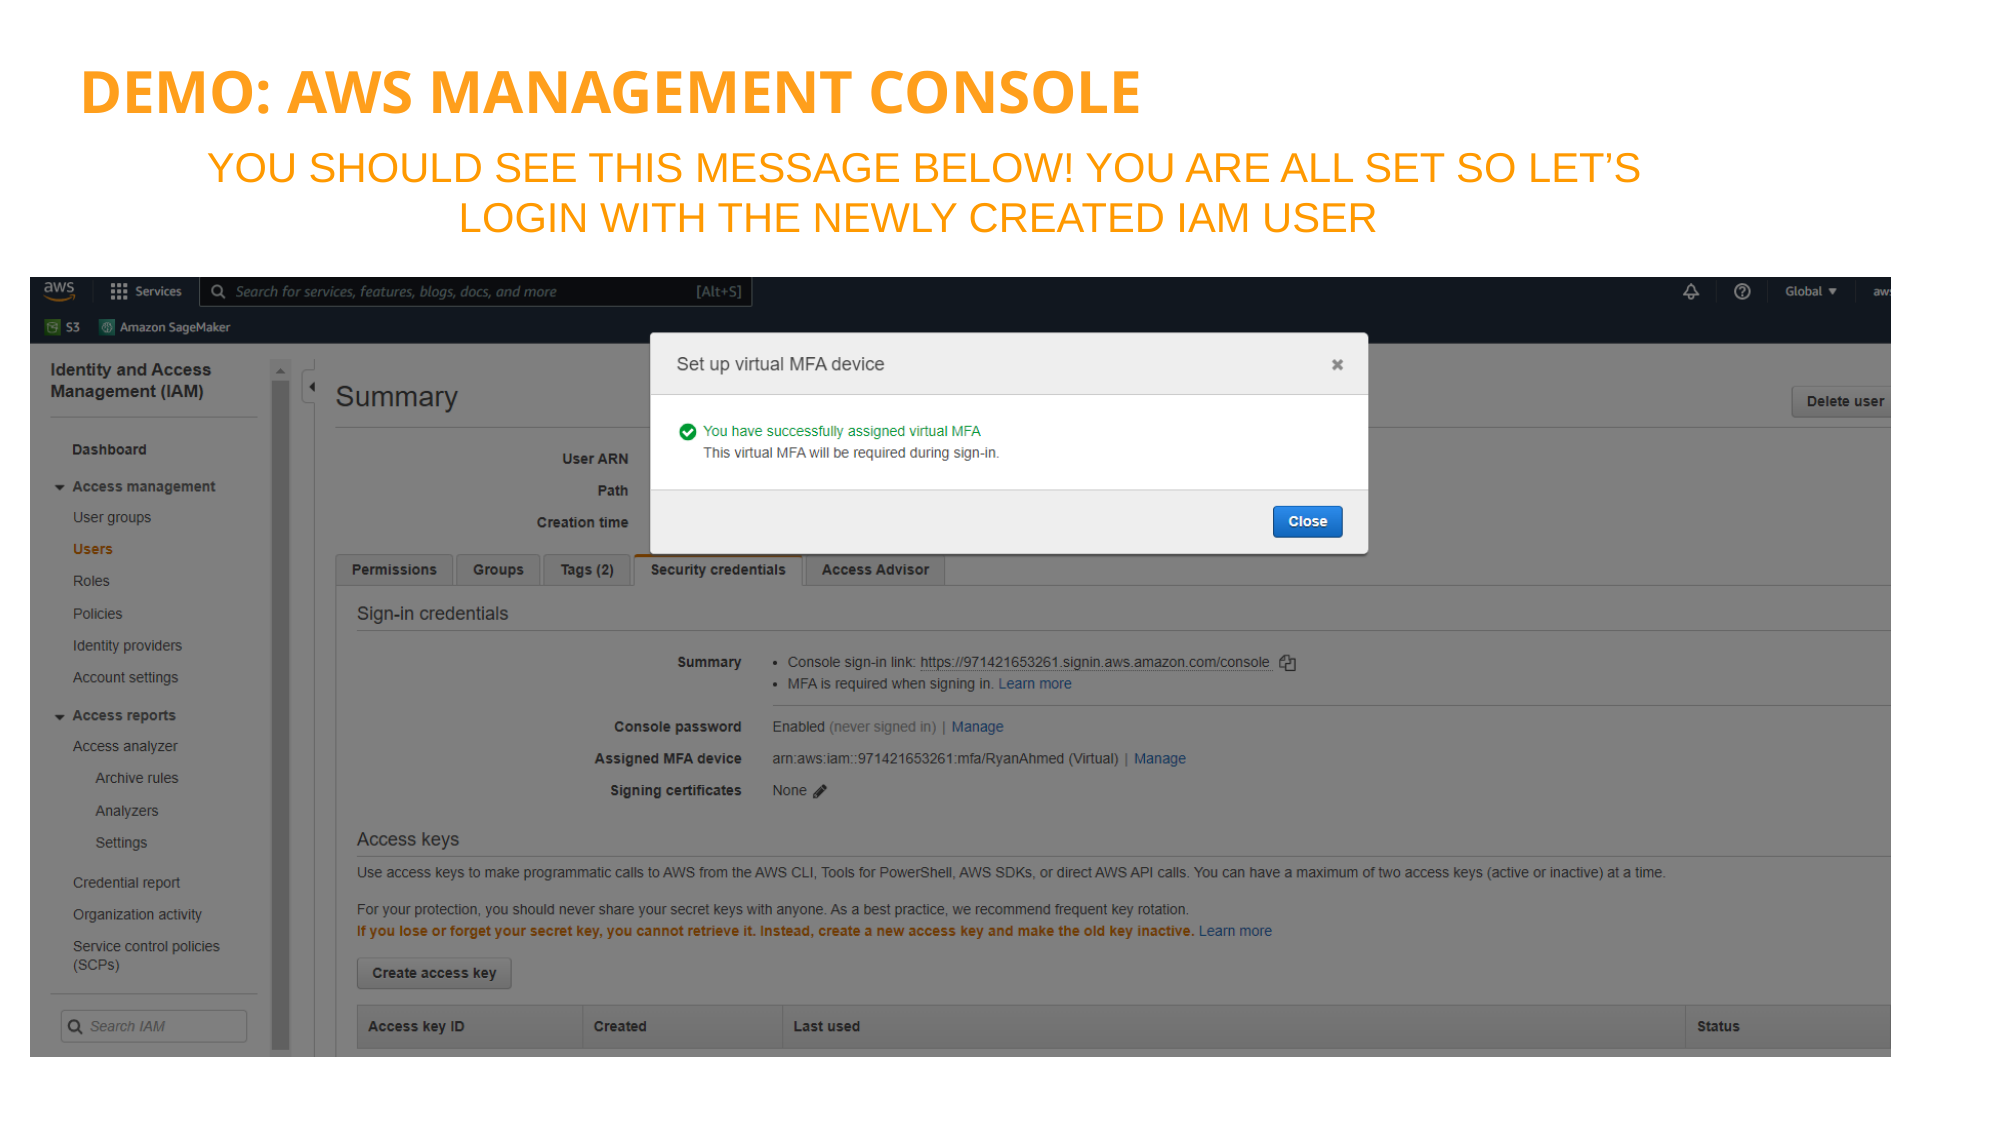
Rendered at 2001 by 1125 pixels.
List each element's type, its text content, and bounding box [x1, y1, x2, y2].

text_box DEMO: AWS MANAGEMENT CONSOLE [64, 47, 1677, 133]
picture [30, 277, 1891, 1057]
text_box YOU SHOULD SEE THIS MESSAGE BELOW! YOU ARE ALL SET SO LET’S LOGIN WITH THE NEWLY CREATED IAM USER [188, 133, 1660, 249]
